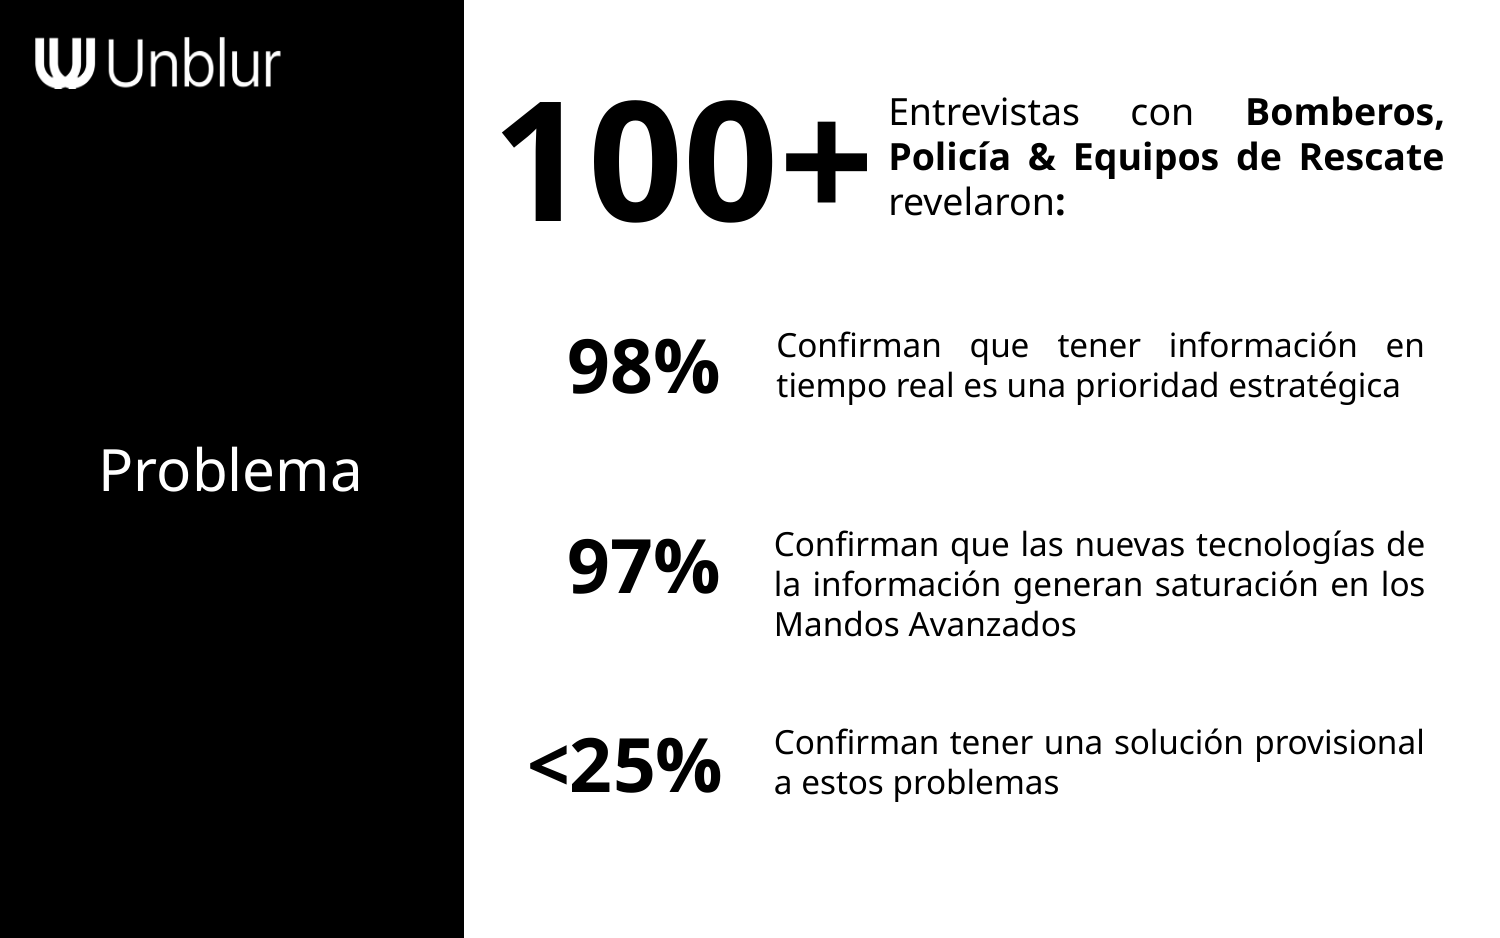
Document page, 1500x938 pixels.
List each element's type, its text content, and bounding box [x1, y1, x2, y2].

text_box Problema [16, 425, 446, 511]
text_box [519, 311, 1442, 817]
text_box 100+ [478, 47, 890, 263]
text_box [0, 0, 464, 938]
picture [32, 36, 283, 89]
text_box Entrevistas con Bomberos, Policía & Equipos de Rescate revelaron: [873, 80, 1461, 231]
